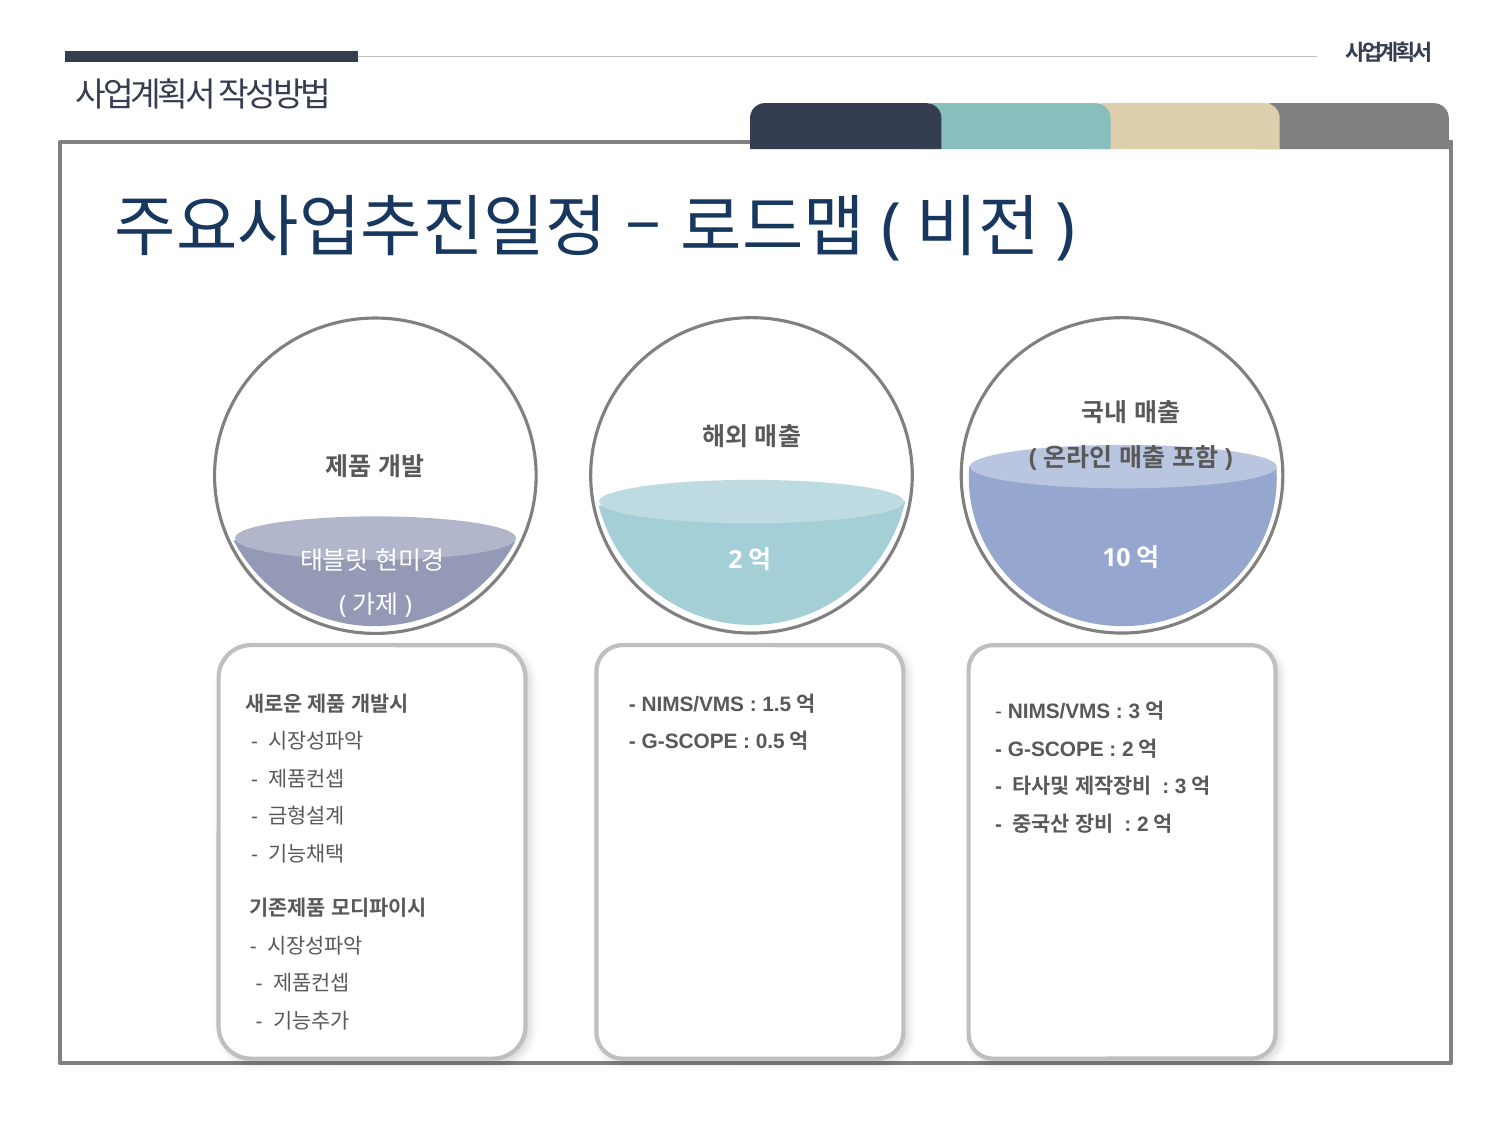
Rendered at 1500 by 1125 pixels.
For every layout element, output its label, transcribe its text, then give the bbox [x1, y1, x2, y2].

text_box 제품 개발 [252, 428, 499, 489]
text_box [966, 643, 1278, 1061]
text_box [214, 318, 537, 599]
text_box [594, 643, 906, 1061]
text_box 국내 매출 (온라인 매출 포함) [1007, 374, 1254, 480]
text_box [597, 477, 906, 524]
text_box [961, 317, 1283, 634]
text_box [476, 542, 518, 593]
text_box 10억 [1075, 519, 1187, 580]
text_box 사업계획서 작성방법 [61, 65, 347, 121]
text_box 기존제품 모디파이시 - 시장성파악 - 제품컨셉 - 기능추가 [234, 875, 499, 1040]
text_box - NIMS/VMS : 1.5억 - G-SCOPE : 0.5억 [608, 670, 892, 761]
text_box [749, 102, 1450, 150]
text_box [231, 539, 275, 594]
text_box [232, 514, 519, 556]
text_box [330, 627, 421, 634]
text_box 태블릿 현미경(가제) [275, 521, 476, 627]
text_box 사업계획서 [1330, 30, 1454, 72]
text_box [596, 499, 908, 628]
text_box [967, 450, 1279, 491]
text_box [966, 468, 1279, 629]
text_box - NIMS/VMS : 3억 - G-SCOPE : 2억 - 타사및 제작장비 : 3억 - 중국산 장비 : 2억 [974, 678, 1258, 843]
text_box [590, 317, 913, 634]
text_box 새로운 제품 개발시 - 시장성파악 - 제품컨셉 - 금형설계 - 기능채택 [230, 670, 514, 873]
text_box [216, 643, 528, 1061]
text_box 2억 [694, 521, 806, 582]
text_box 주요사업추진일정 – 로드맵(비전) [100, 176, 1235, 268]
text_box 해외 매출 [628, 398, 875, 458]
